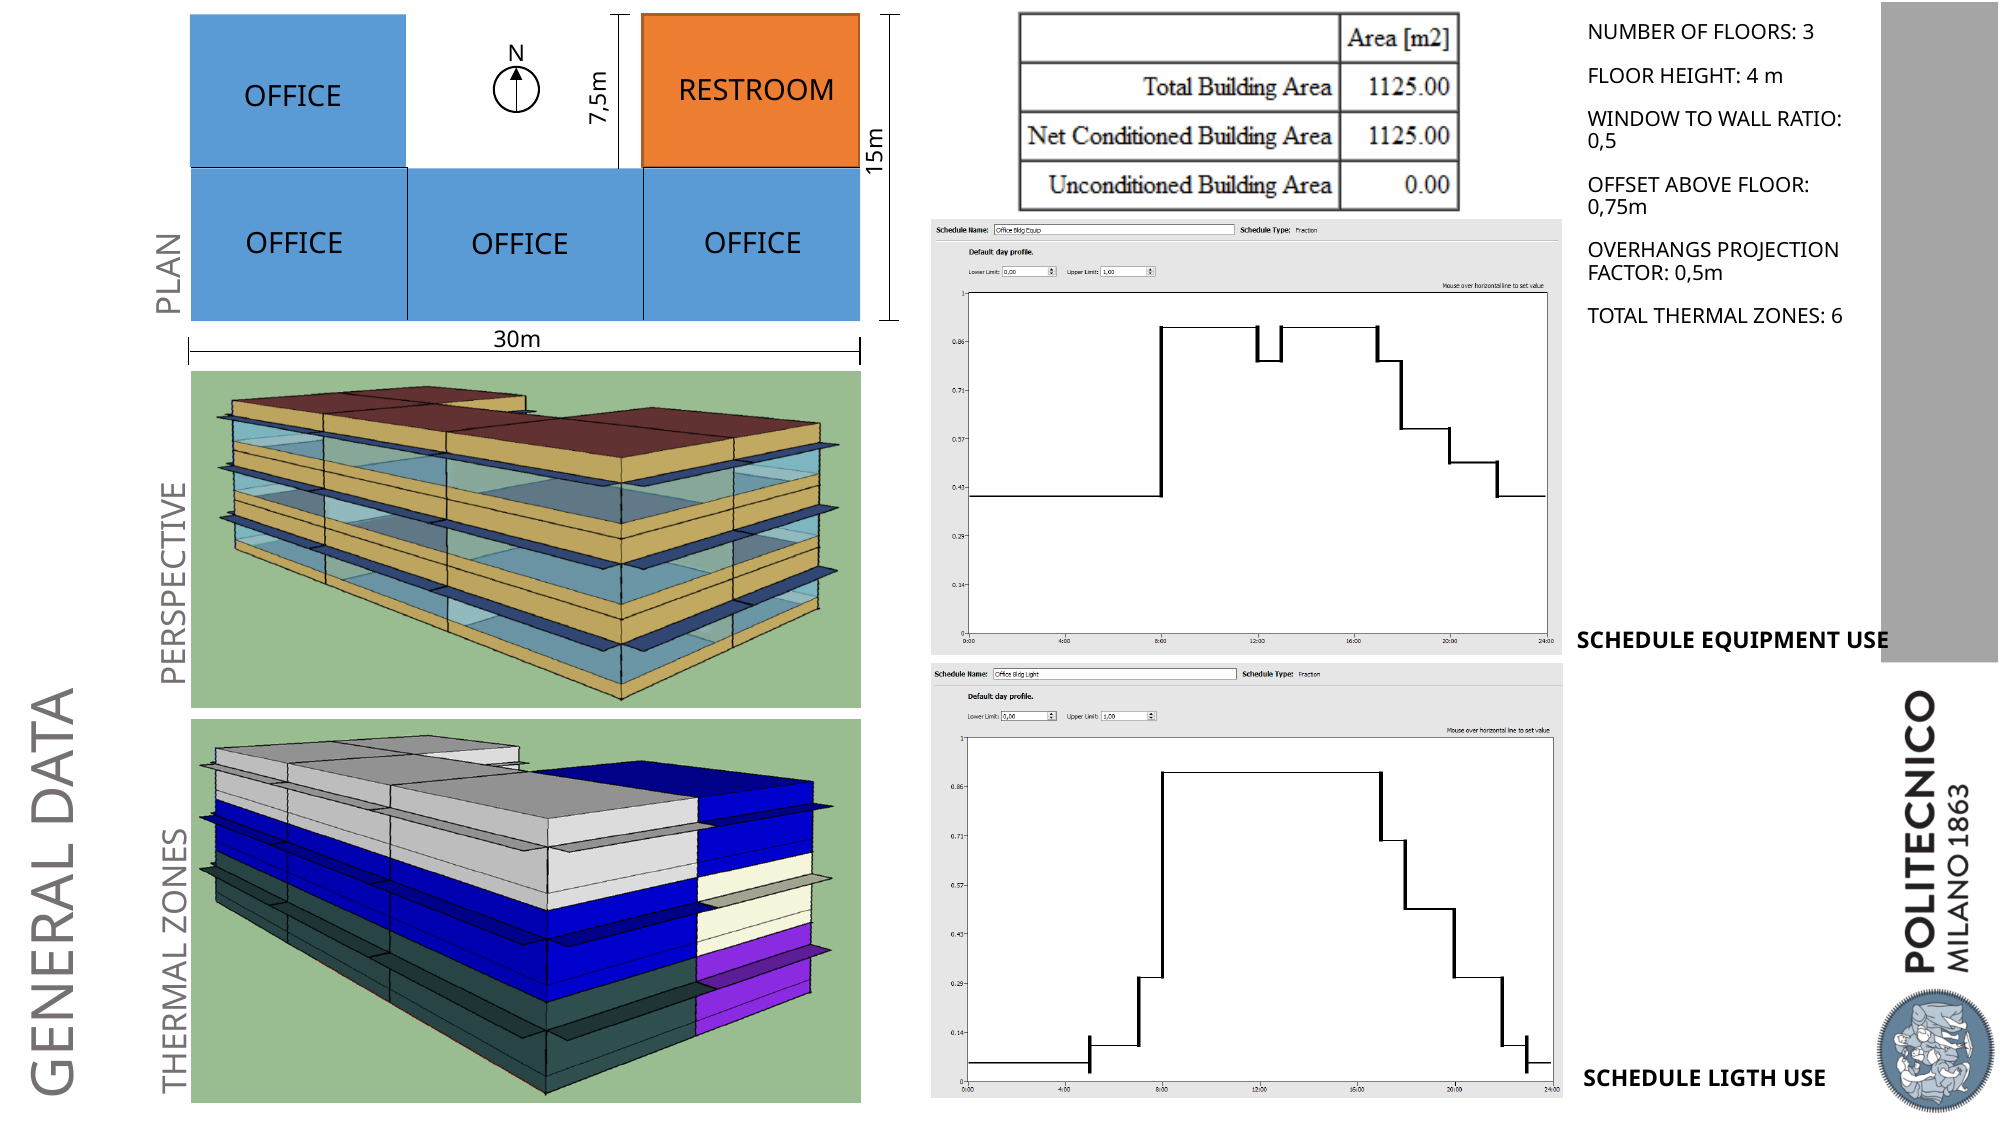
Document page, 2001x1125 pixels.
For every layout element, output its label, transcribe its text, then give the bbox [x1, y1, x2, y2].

text_box 15m [890, 111, 895, 192]
list NUMBER OF FLOORS: 3 FLOOR HEIGHT: 4 m WINDOW TO WALL RATIO: 0,5 OFFSET ABOVE FLOOR: 0,75m OVERHANGS PROJECTION FACTOR: 0,5m TOTAL THERMAL ZONES: 6 [1572, 14, 1878, 348]
text_box OFFICE [455, 221, 604, 274]
text_box N [492, 34, 573, 74]
picture [191, 371, 861, 708]
text_box 30m [478, 352, 559, 360]
picture [931, 0, 1562, 655]
text_box [492, 74, 540, 114]
text_box [198, 167, 861, 322]
text_box OFFICE [230, 220, 378, 272]
text_box 15m [854, 111, 889, 192]
text_box 7,5m [578, 51, 618, 141]
text_box SCHEDULE EQUIPMENT USE [1561, 621, 1919, 670]
picture [931, 663, 1563, 1098]
text_box [641, 13, 860, 168]
text_box PERSPECTIVE [145, 384, 191, 702]
picture [1700, 663, 2000, 1124]
text_box [1878, 0, 2000, 662]
text_box RESTROOM [663, 67, 860, 119]
text_box THERMAL ZONES [147, 701, 204, 1110]
text_box OFFICE [689, 220, 837, 273]
text_box OFFICE [228, 73, 377, 126]
text_box [189, 13, 407, 167]
text_box 30m [478, 319, 559, 351]
picture [191, 719, 861, 1103]
title GENERAL DATA [9, 343, 99, 1115]
text_box PLAN [141, 14, 198, 332]
text_box SCHEDULE LIGTH USE [1568, 1059, 1926, 1109]
